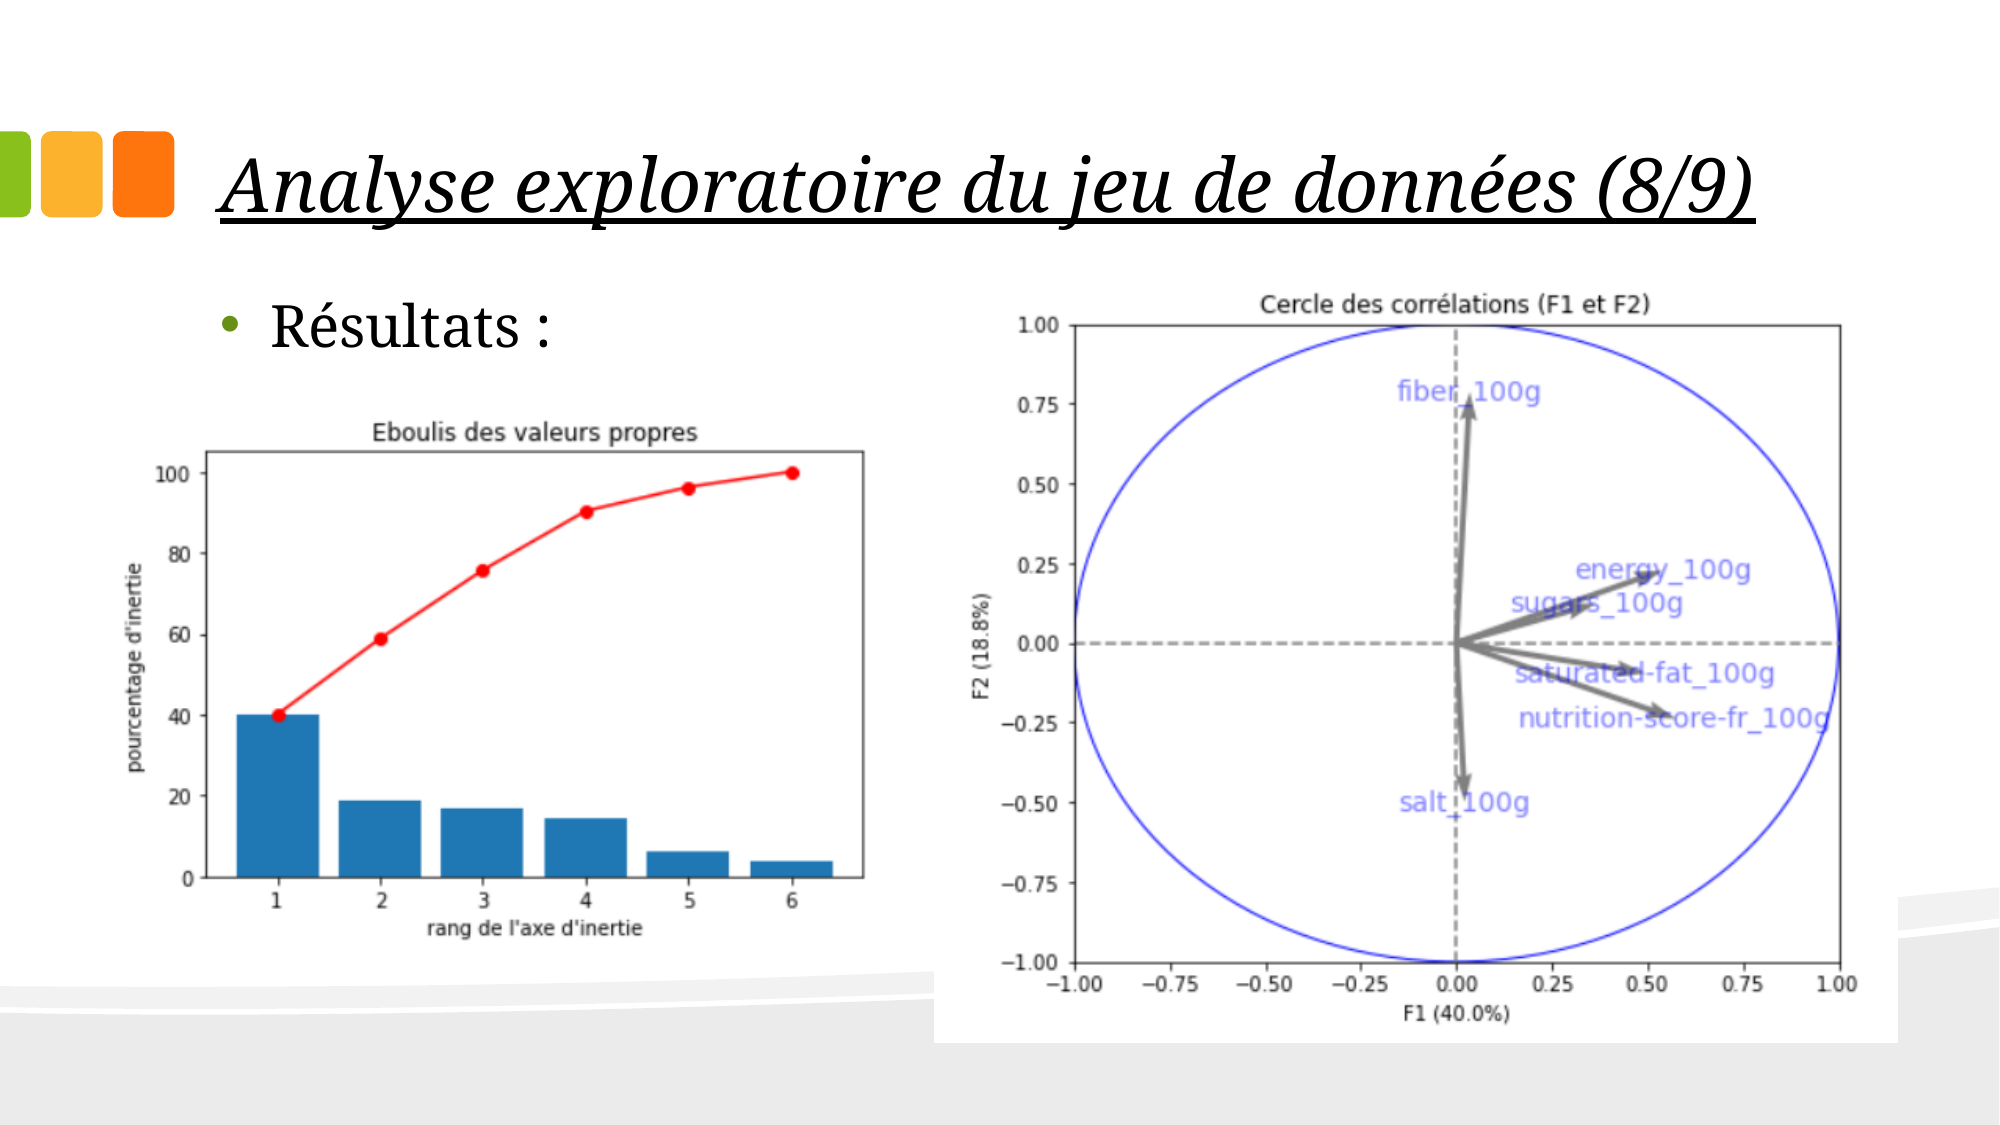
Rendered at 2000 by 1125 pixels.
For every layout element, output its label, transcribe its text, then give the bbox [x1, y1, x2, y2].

title Analyse exploratoire du jeu de données (8/9) [199, 24, 1800, 238]
list Résultats : [199, 278, 1898, 1029]
picture [101, 408, 906, 956]
picture [934, 280, 1898, 1044]
